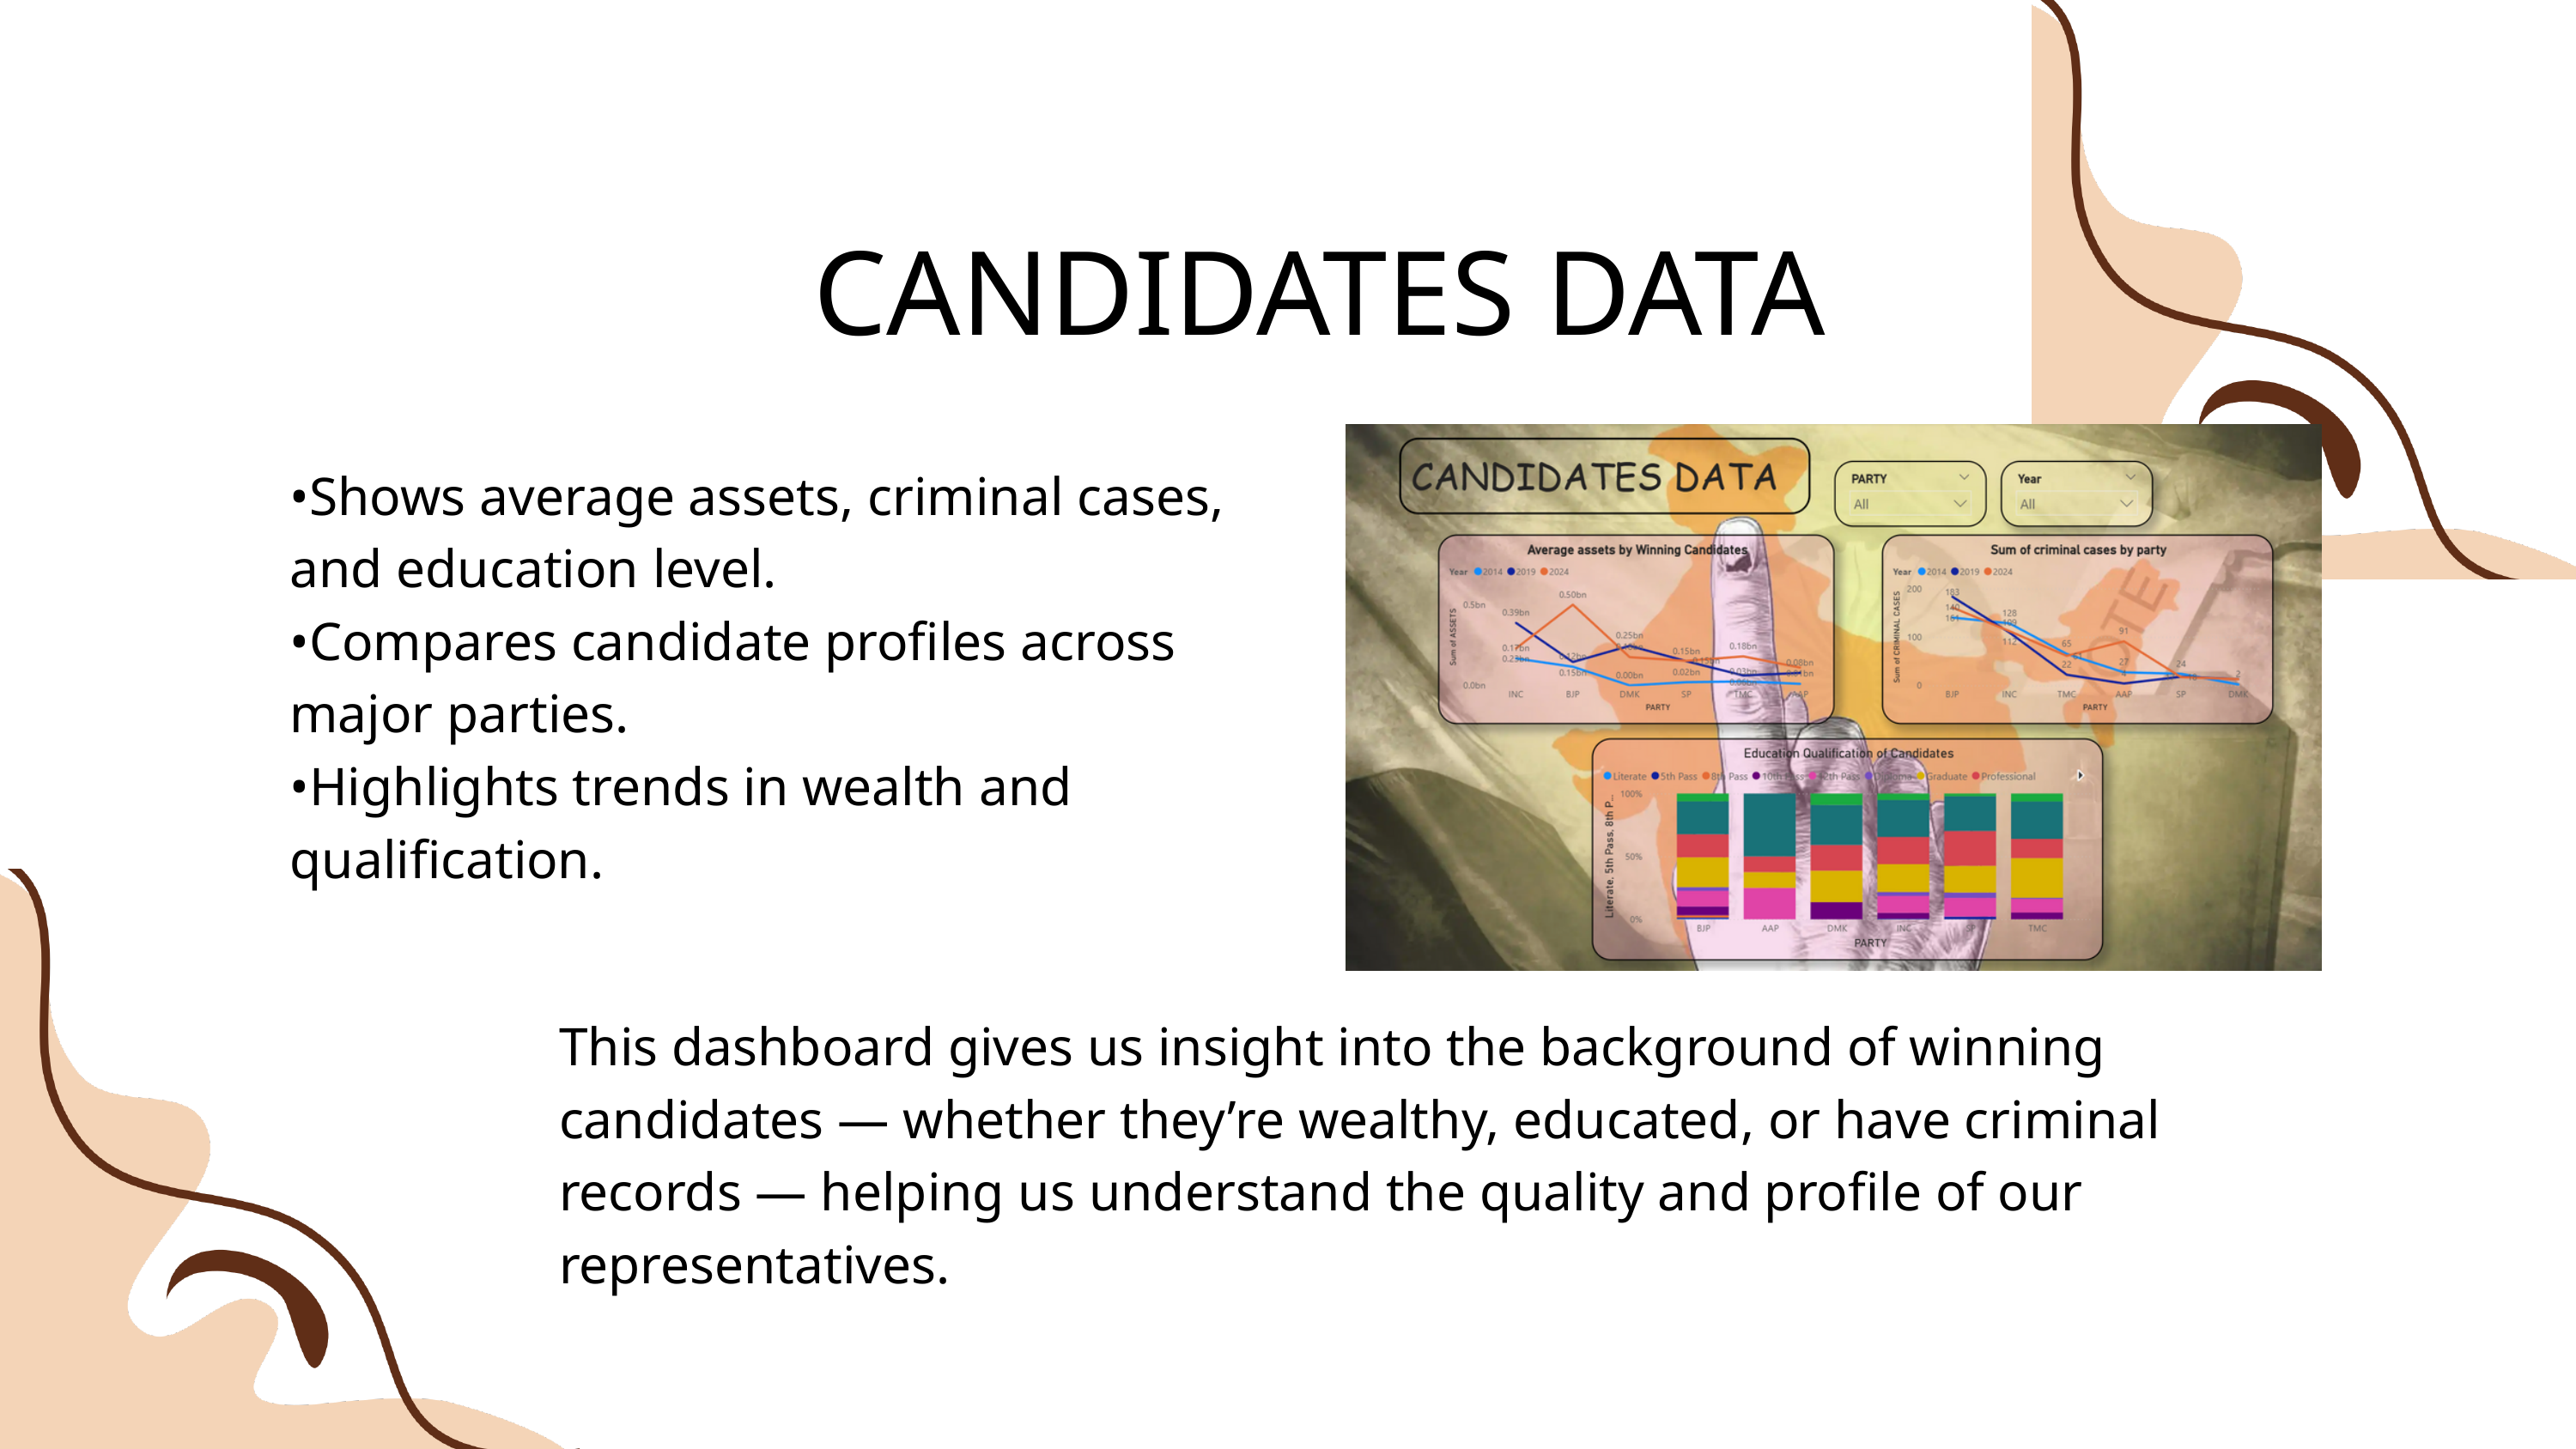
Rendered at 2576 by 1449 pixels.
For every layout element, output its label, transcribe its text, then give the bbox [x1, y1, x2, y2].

text_box [2032, 0, 2576, 579]
text_box [0, 869, 580, 1449]
text_box [1346, 424, 2322, 971]
text_box This dashboard gives us insight into the background of winning candidates — whether they’re wealthy, educated, or have criminal records — helping us understand the quality and profile of our representatives. [558, 1003, 2203, 1367]
text_box CANDIDATES DATA [700, 218, 1940, 359]
text_box •Shows average assets, criminal cases, and education level. •Compares candidate profiles across major parties. •Highlights trends in wealth and qualification. [289, 452, 1272, 1034]
